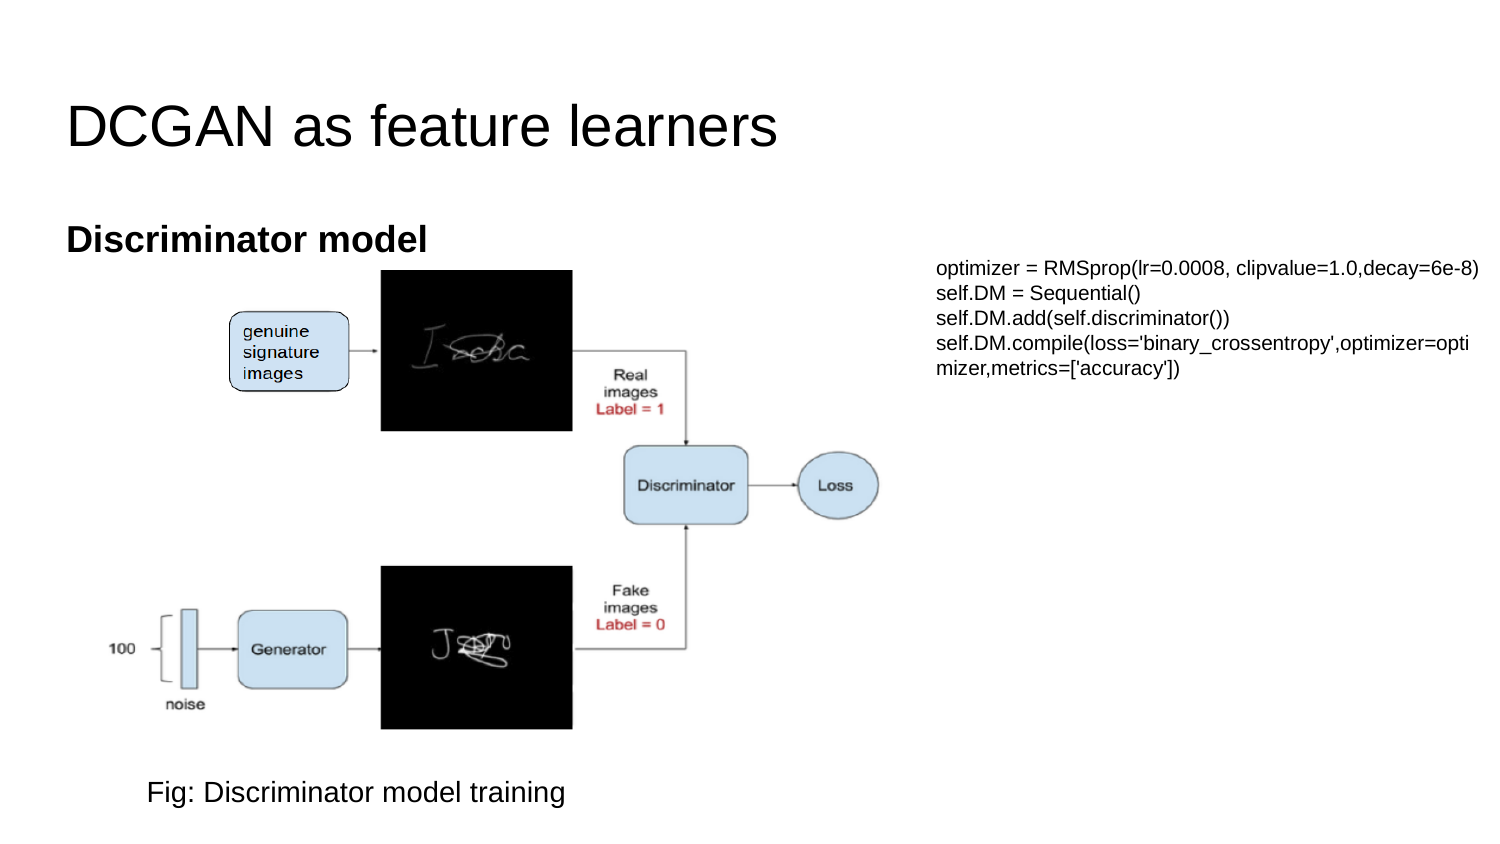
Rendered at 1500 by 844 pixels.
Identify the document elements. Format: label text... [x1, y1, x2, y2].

picture [83, 269, 891, 739]
title DCGAN as feature learners [51, 72, 1449, 167]
list Discriminator model [51, 193, 1017, 257]
text_box Fig: Discriminator model training [131, 757, 1045, 803]
text_box optimizer = RMSprop(lr=0.0008, clipvalue=1.0,decay=6e-8) self.DM = Sequential() self.DM.add(self.discriminator()) self.DM.compile(loss='binary_crossentropy',optimizer=optimizer,metrics=['accuracy']) [920, 239, 1500, 422]
